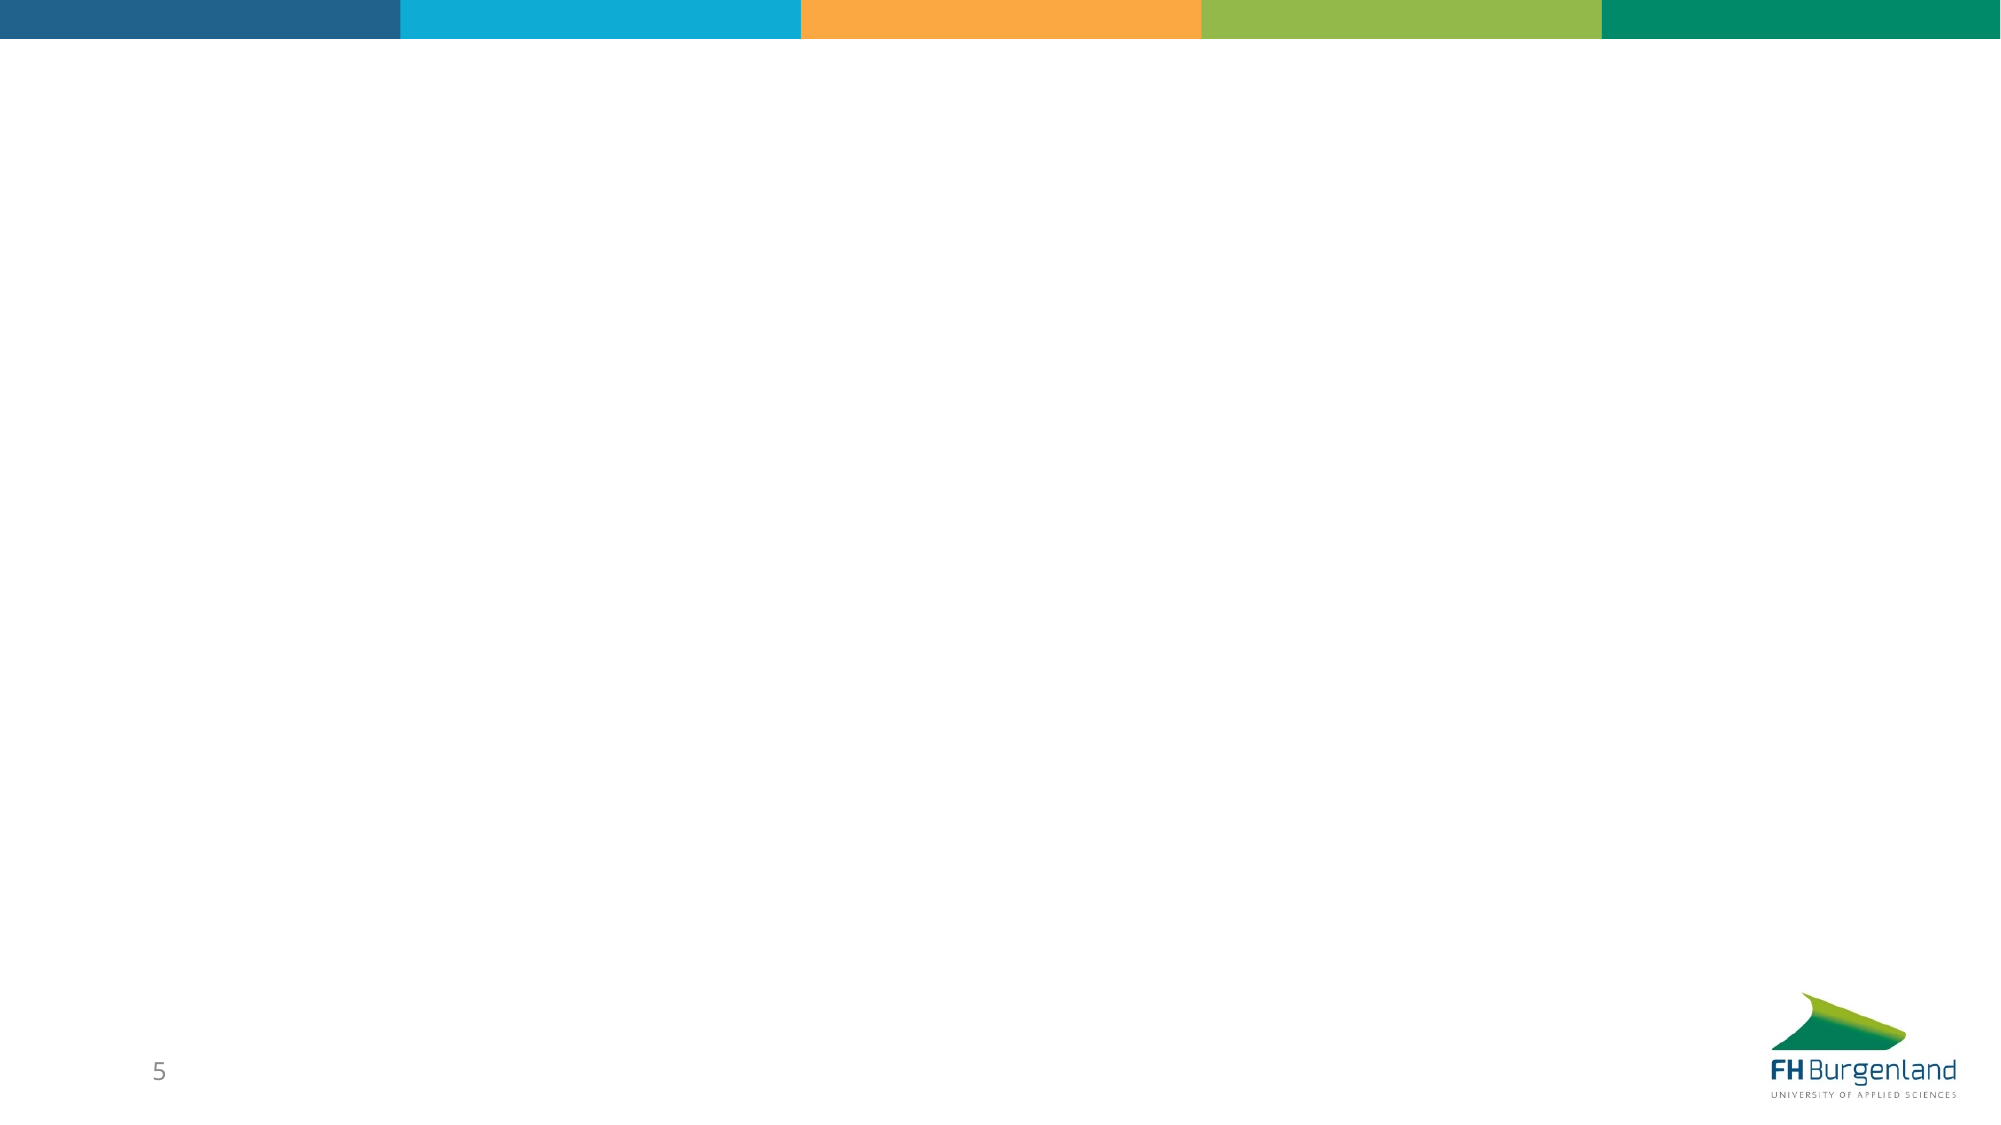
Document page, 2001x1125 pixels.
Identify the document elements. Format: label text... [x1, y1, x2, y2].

picture [1764, 990, 1961, 1103]
slide_number 5 [137, 1042, 290, 1103]
